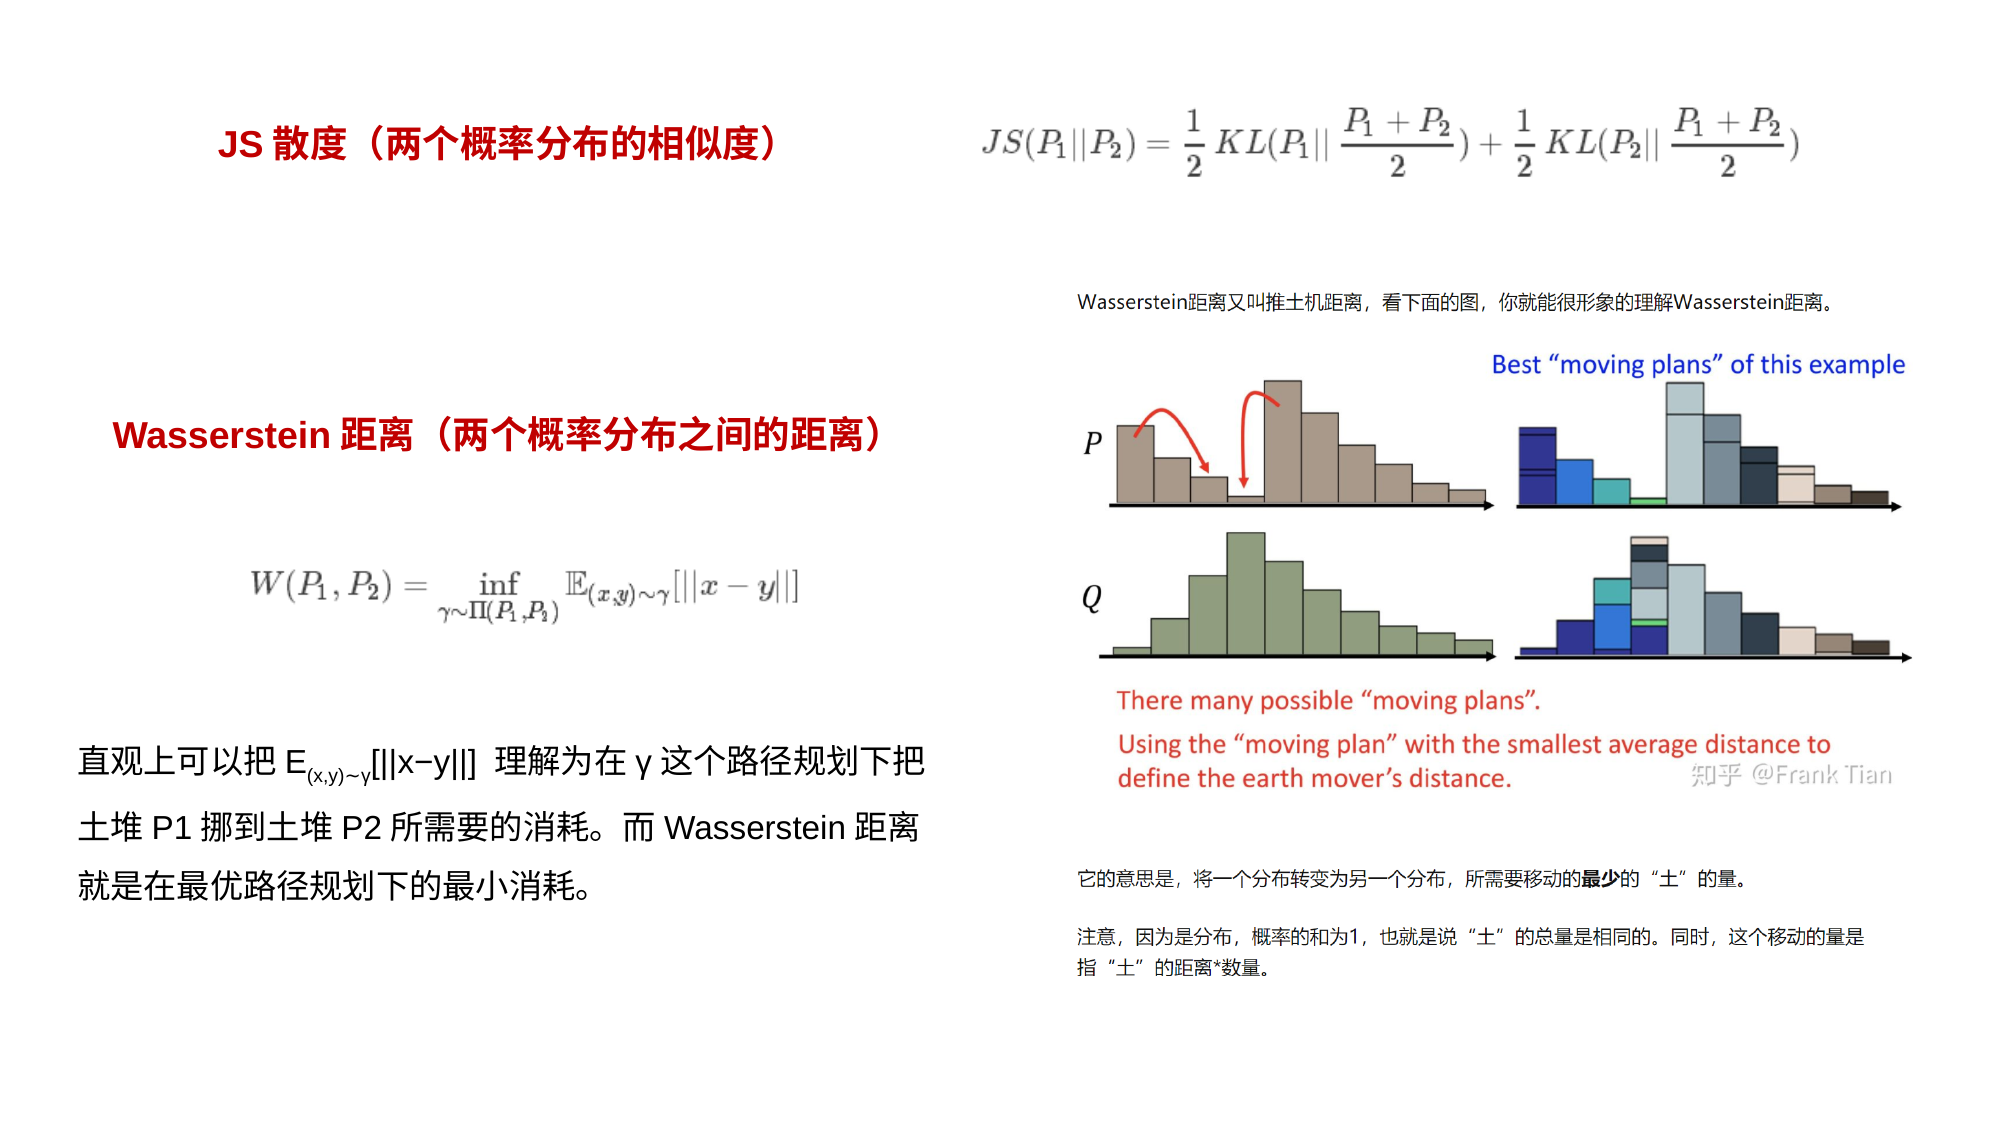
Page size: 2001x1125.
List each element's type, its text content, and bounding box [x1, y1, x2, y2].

picture [203, 551, 813, 636]
picture [1069, 262, 1913, 977]
picture [950, 86, 1825, 199]
text_box JS散度（两个概率分布的相似度） [203, 112, 813, 173]
text_box Wasserstein距离（两个概率分布之间的距离） [97, 403, 918, 464]
text_box 直观上可以把E(x,y)∼γ[||x−y||] 理解为在γ这个路径规划下把土堆P1挪到土堆P2所需要的消耗。而Wasserstein距离就是在最优路径规划下的最小消耗。 [62, 710, 954, 913]
